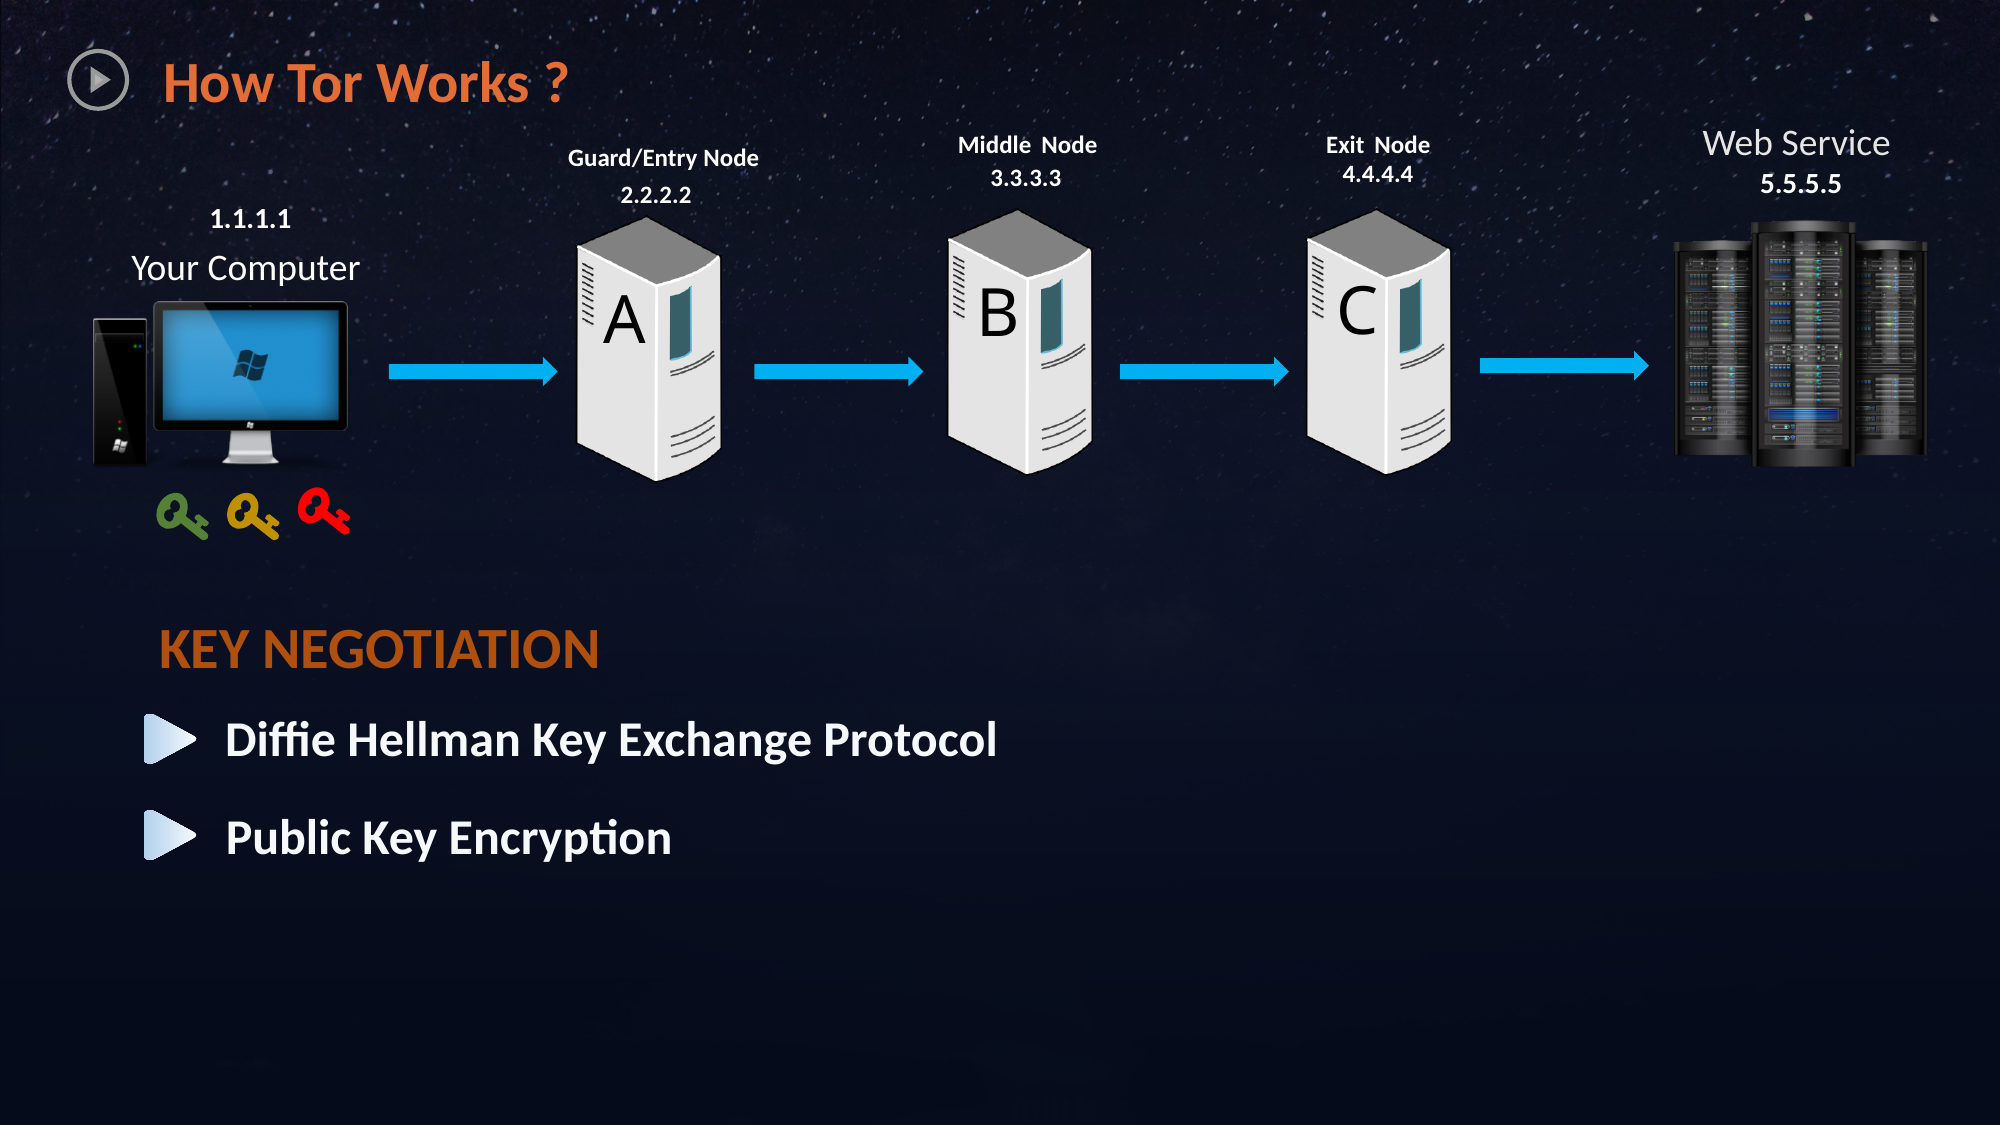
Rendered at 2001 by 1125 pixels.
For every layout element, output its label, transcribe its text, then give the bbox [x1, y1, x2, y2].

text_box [69, 50, 128, 109]
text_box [552, 133, 781, 483]
text_box 1.1.1.1 [136, 191, 364, 243]
text_box How Tor Works ? [148, 36, 1155, 123]
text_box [157, 487, 351, 541]
text_box [785, 356, 924, 387]
text_box Web Service [1869, 110, 1976, 171]
picture [0, 0, 2000, 1125]
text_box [1295, 108, 1867, 476]
text_box Your Computer [116, 235, 380, 297]
text_box [1120, 356, 1289, 387]
text_box KEY NEGOTIATION [144, 602, 1098, 688]
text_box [946, 153, 1094, 476]
text_box Middle Node [942, 108, 1155, 170]
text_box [143, 698, 1165, 874]
text_box [388, 356, 547, 387]
